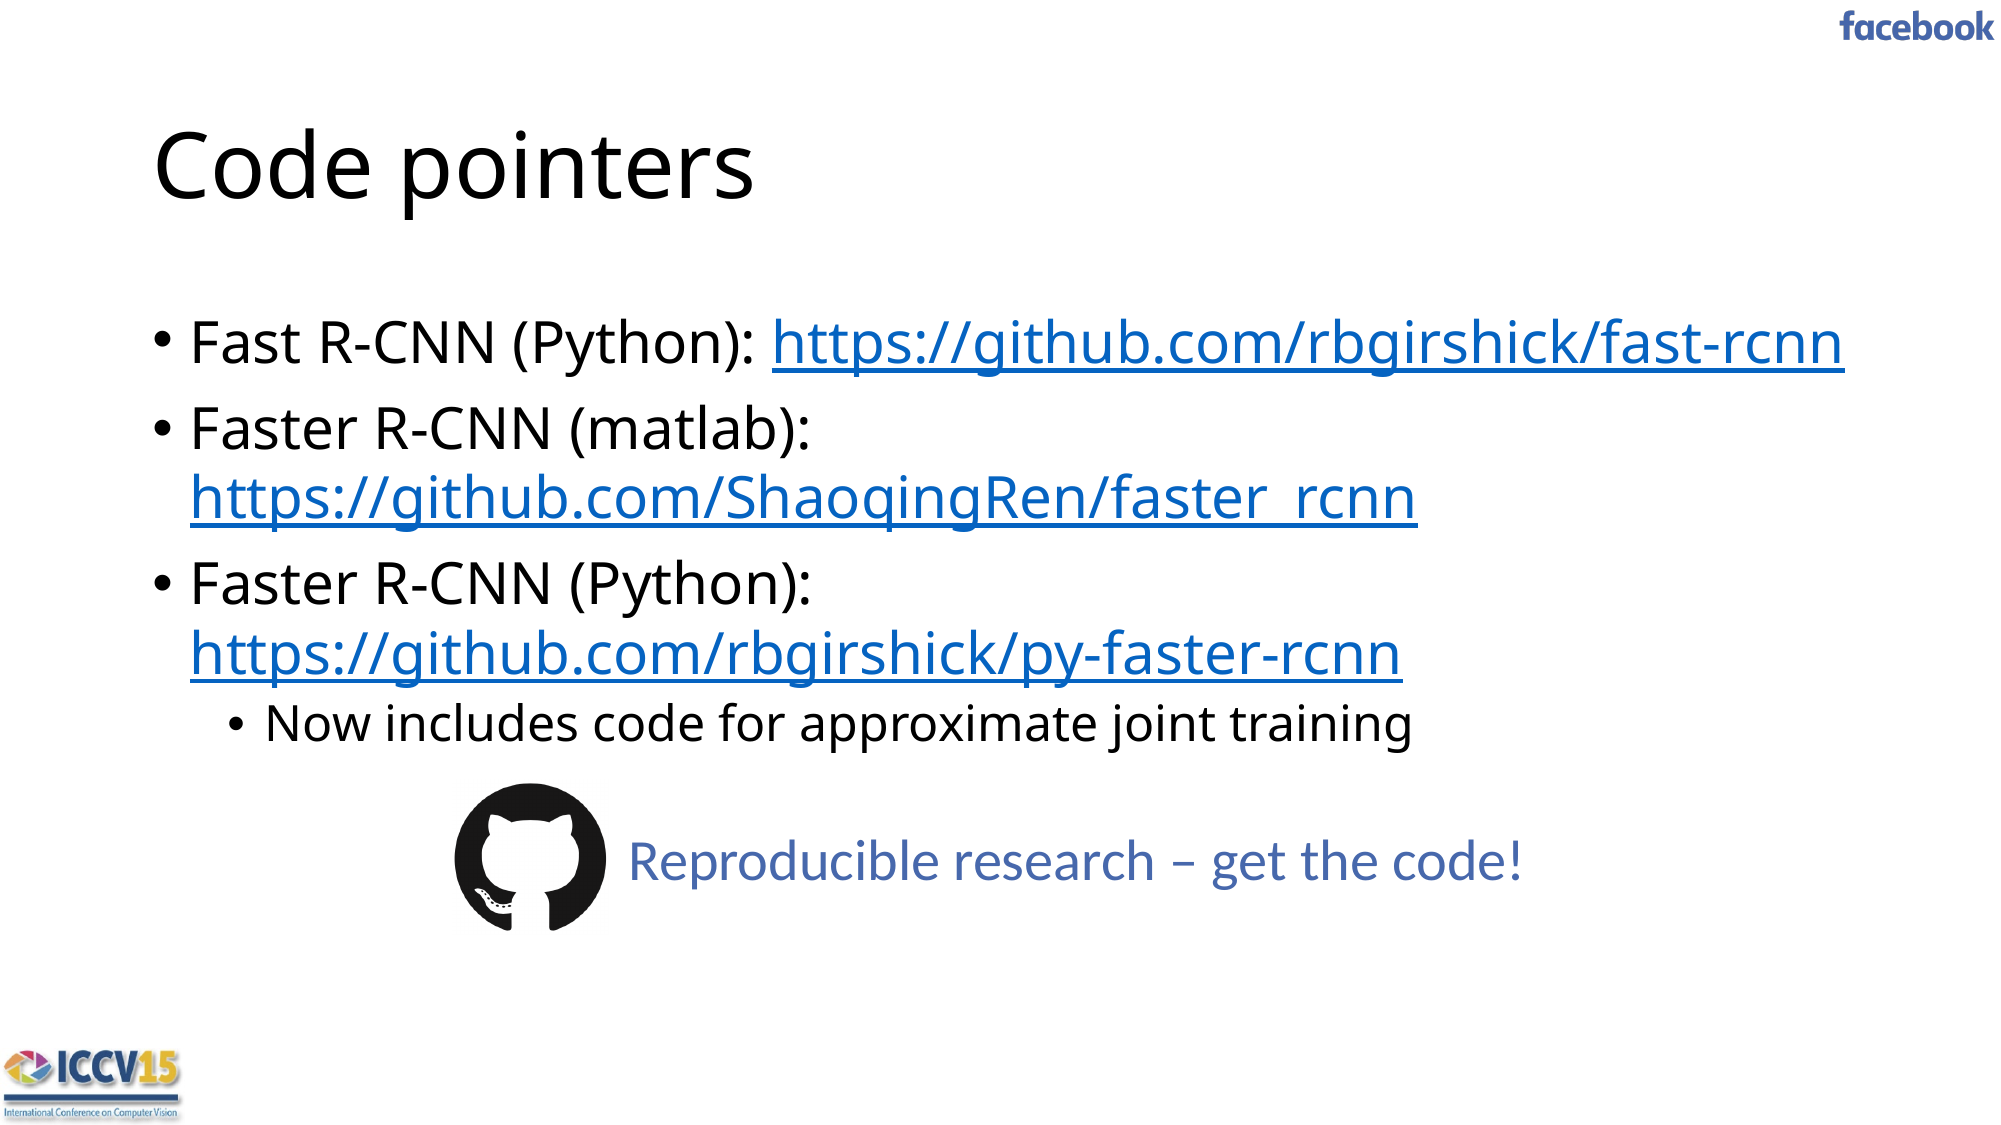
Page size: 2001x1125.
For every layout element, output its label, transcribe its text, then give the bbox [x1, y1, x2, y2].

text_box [452, 779, 1547, 935]
title Code pointers [137, 59, 1863, 278]
list Fast R-CNN (Python): https://github.com/rbgirshick/fast-rcnn Faster R-CNN (matlab): https://github.com/ShaoqingRen/faster_rcnn Faster R-CNN (Python): https://github.com/rbgirshick/py-faster-rcnn Now includes code for approximate joint training [137, 299, 1863, 1014]
picture [0, 1042, 185, 1125]
